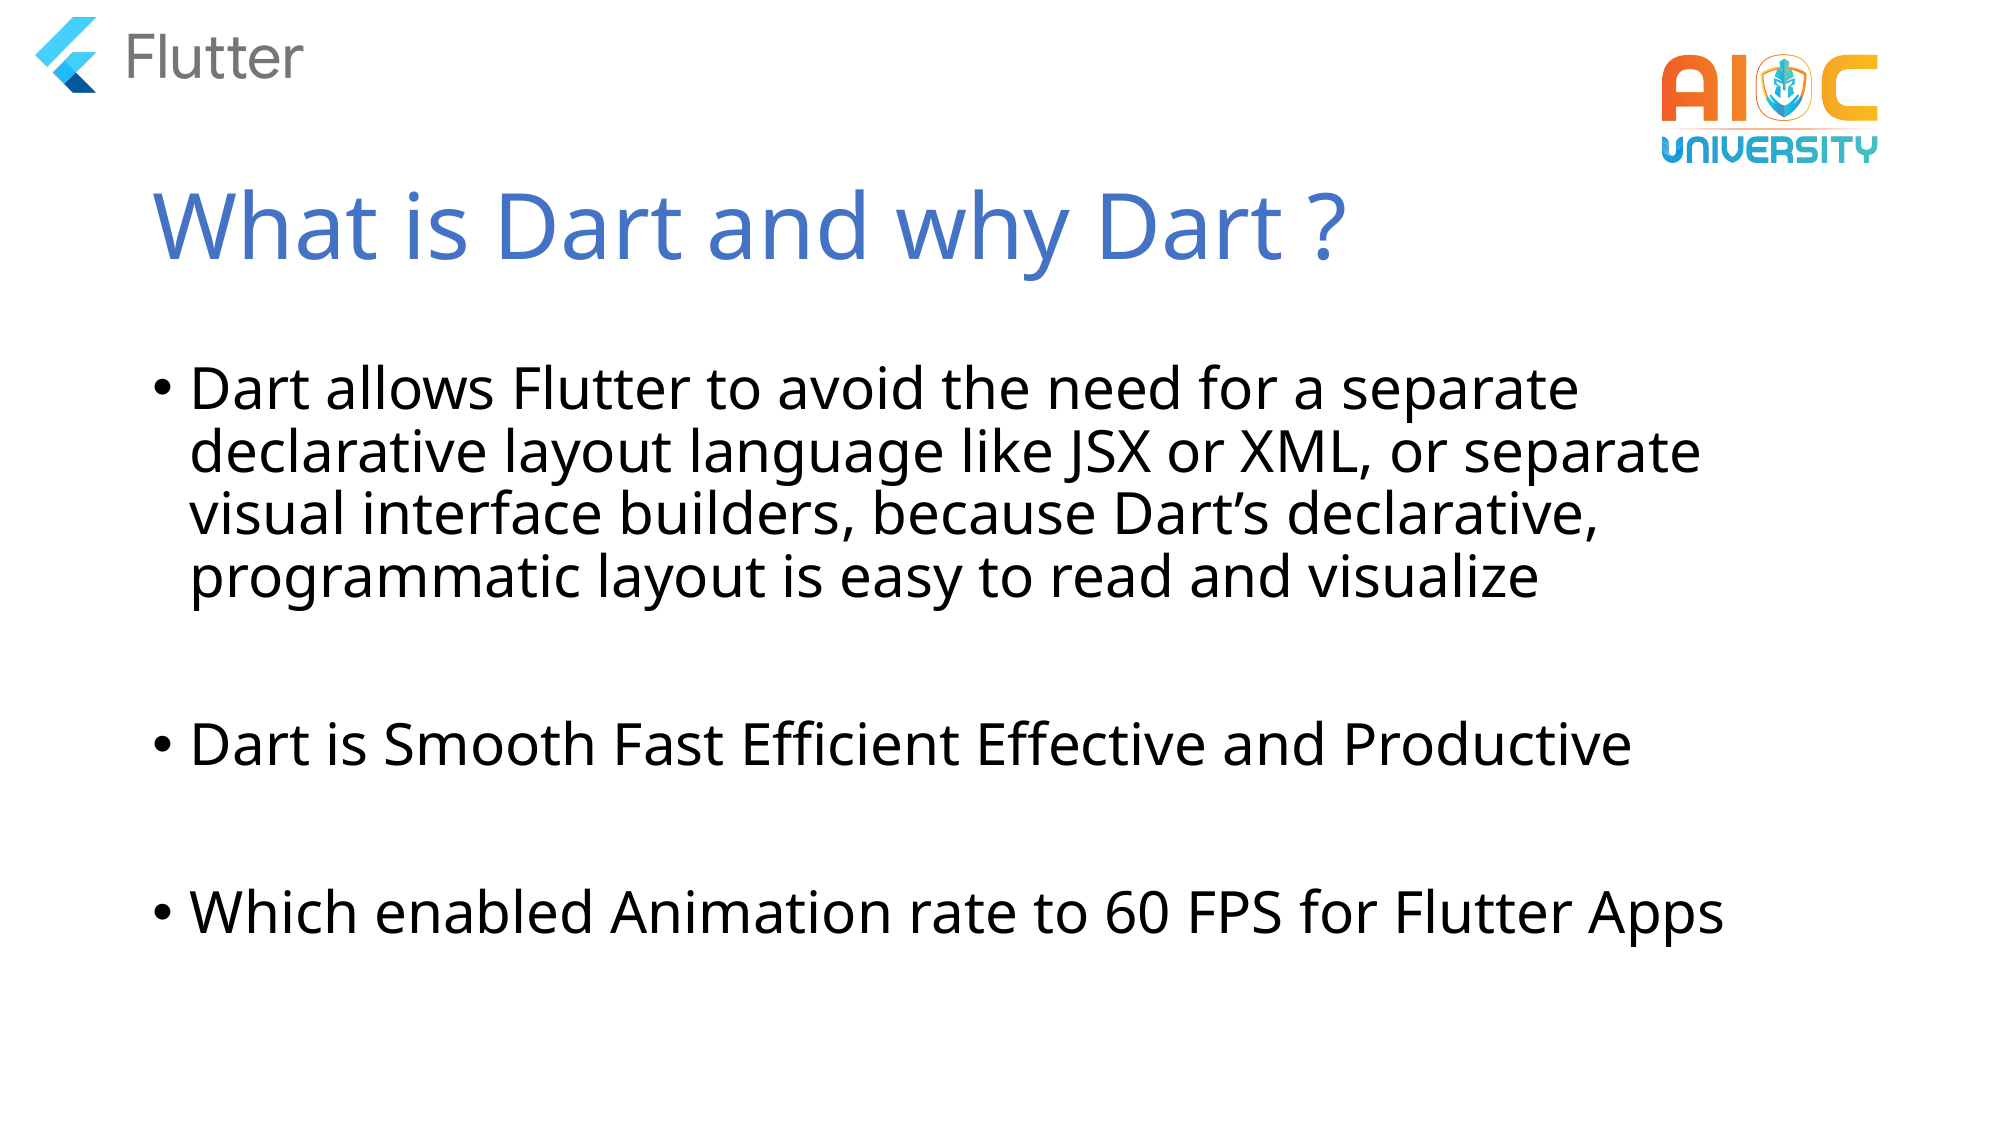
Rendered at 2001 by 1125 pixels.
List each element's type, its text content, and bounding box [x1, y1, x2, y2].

picture [1584, 0, 1956, 218]
title What is Dart and why Dart ? [137, 121, 1863, 339]
picture [34, 16, 305, 94]
list Dart allows Flutter to avoid the need for a separate declarative layout language like JSX or XML, or separate visual interface builders, because Dart’s declarative, programmatic layout is easy to read and visualize Dart is Smooth Fast Efficient Effective and Productive Which enabled Animation rate to 60 FPS for Flutter Apps [137, 351, 1863, 1066]
